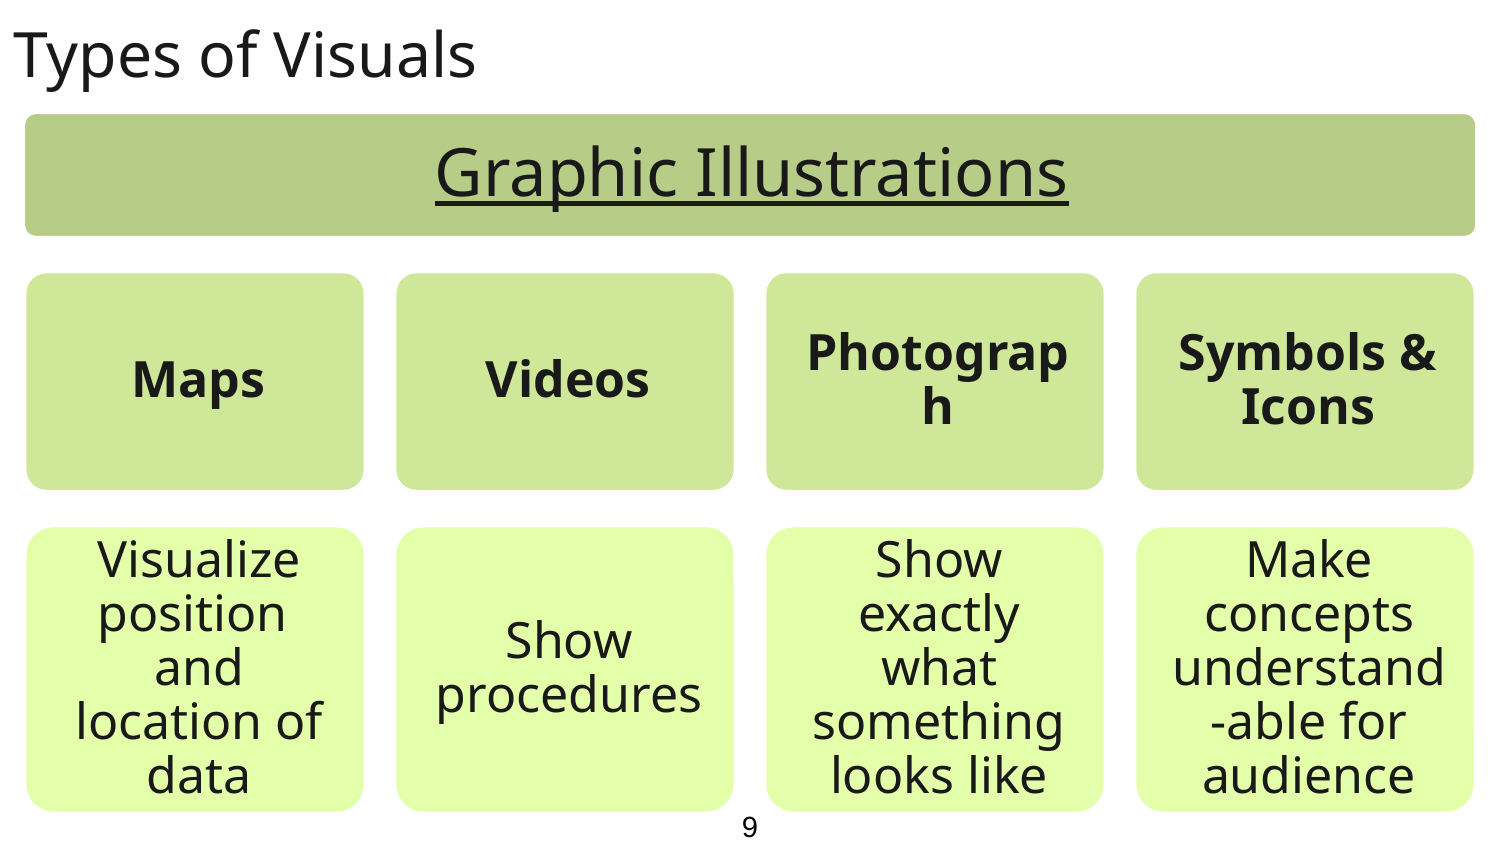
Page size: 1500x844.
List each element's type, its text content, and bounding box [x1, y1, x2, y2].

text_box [22, 111, 1478, 815]
slide_number 9 [705, 822, 795, 844]
title Types of Visuals [0, 0, 1500, 141]
